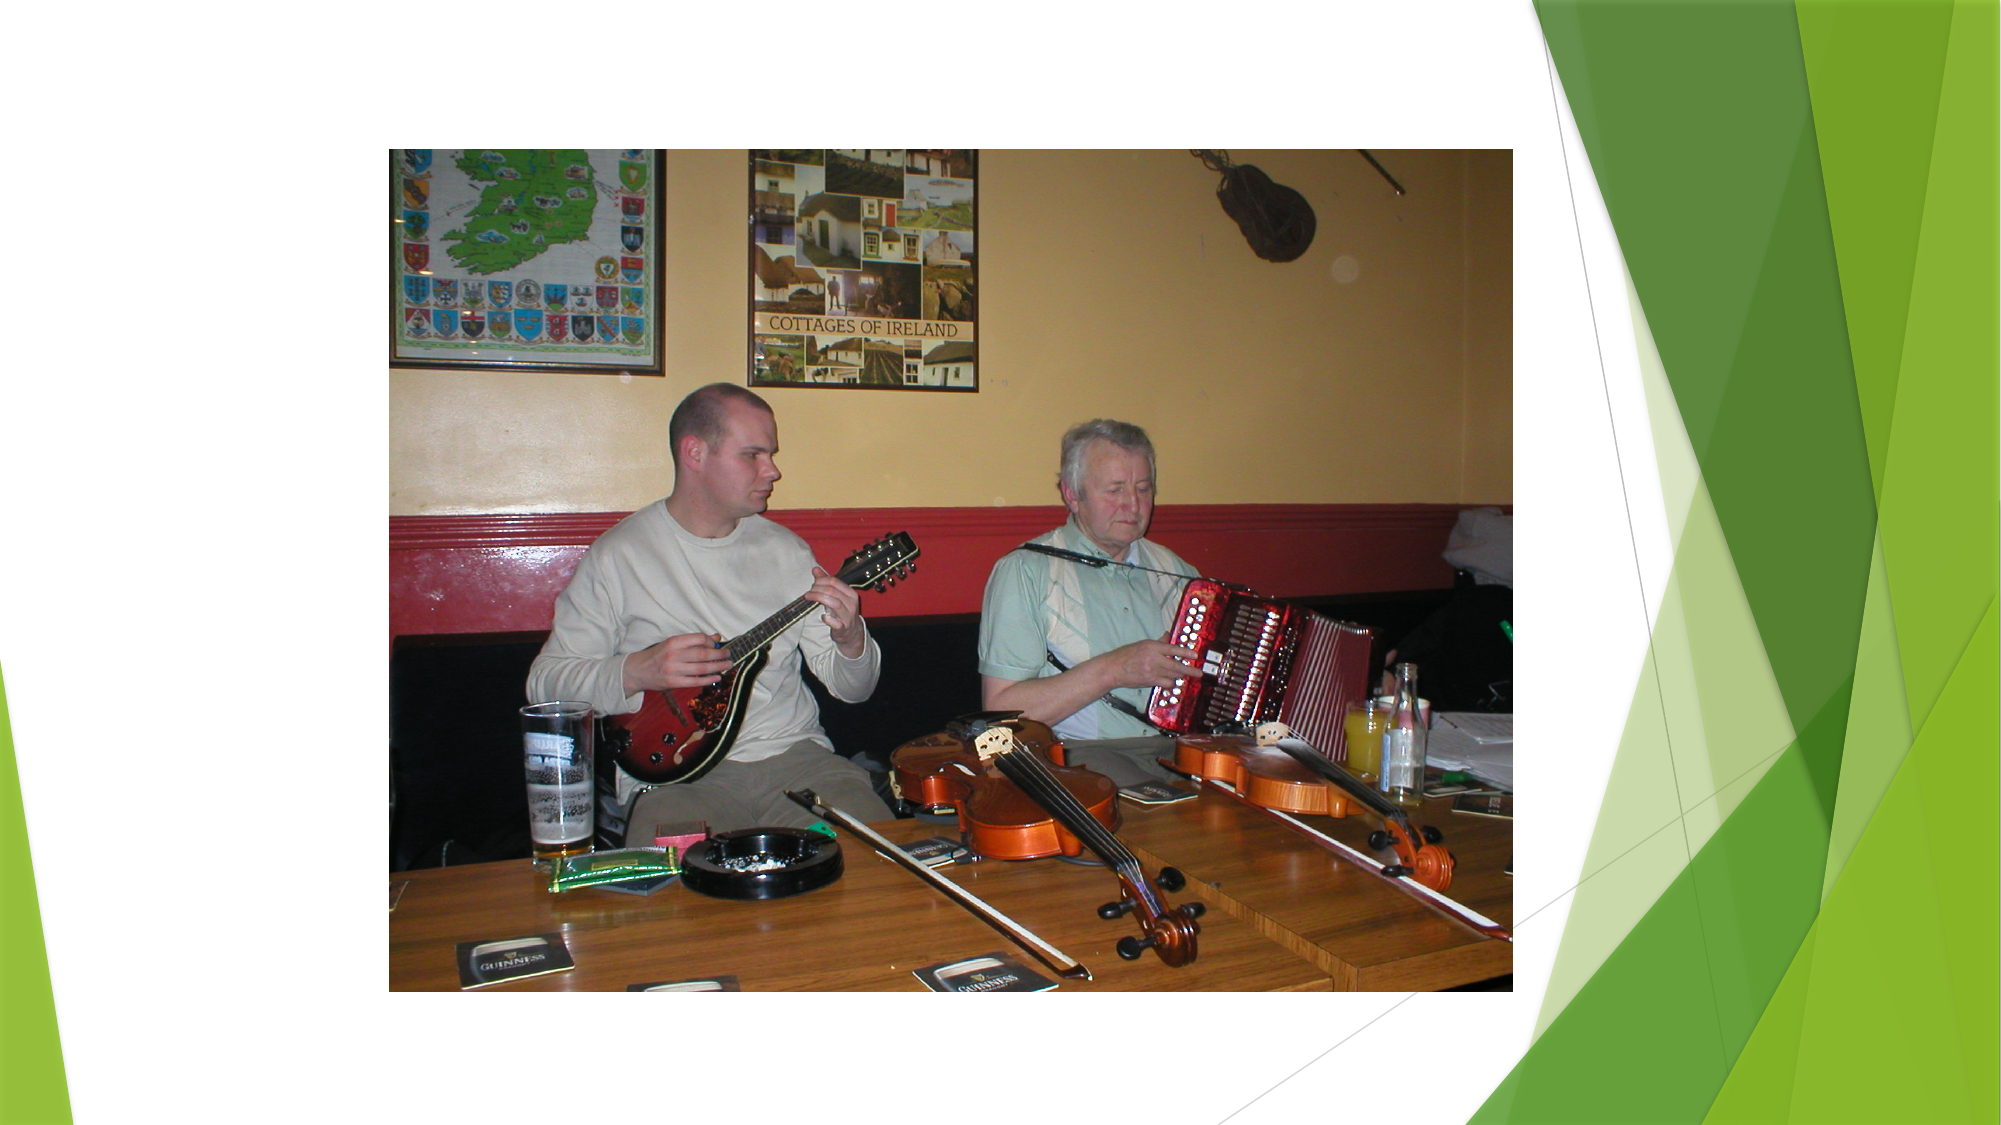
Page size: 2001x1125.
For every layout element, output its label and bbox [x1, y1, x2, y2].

picture [389, 149, 1513, 993]
